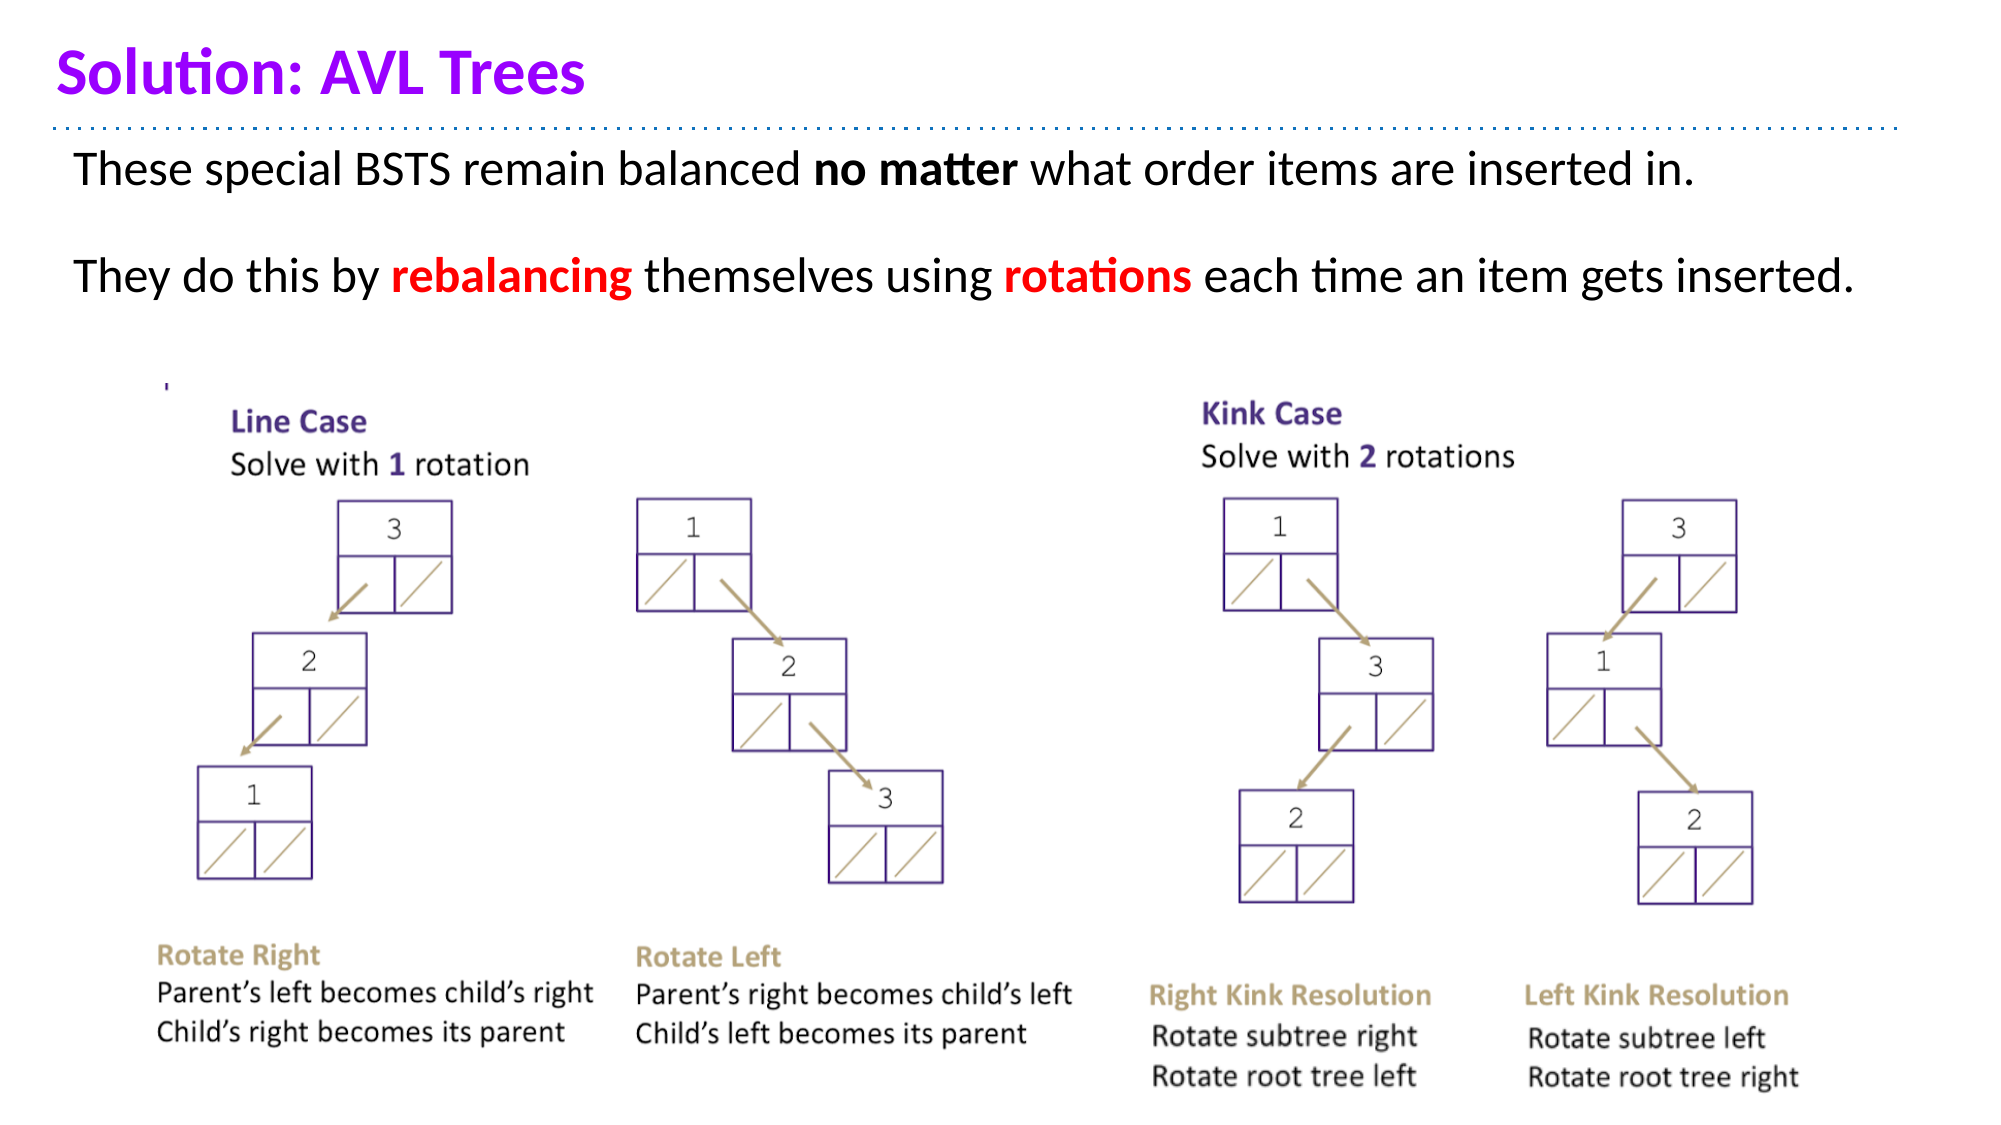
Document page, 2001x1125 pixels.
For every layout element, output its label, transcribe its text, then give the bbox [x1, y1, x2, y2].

title Solution: AVL Trees [36, 20, 1837, 129]
list These special BSTS remain balanced no matter what order items are inserted in. They do this by rebalancing themselves using rotations each time an item gets inserted. [53, 121, 1900, 1031]
picture [151, 383, 1829, 1100]
